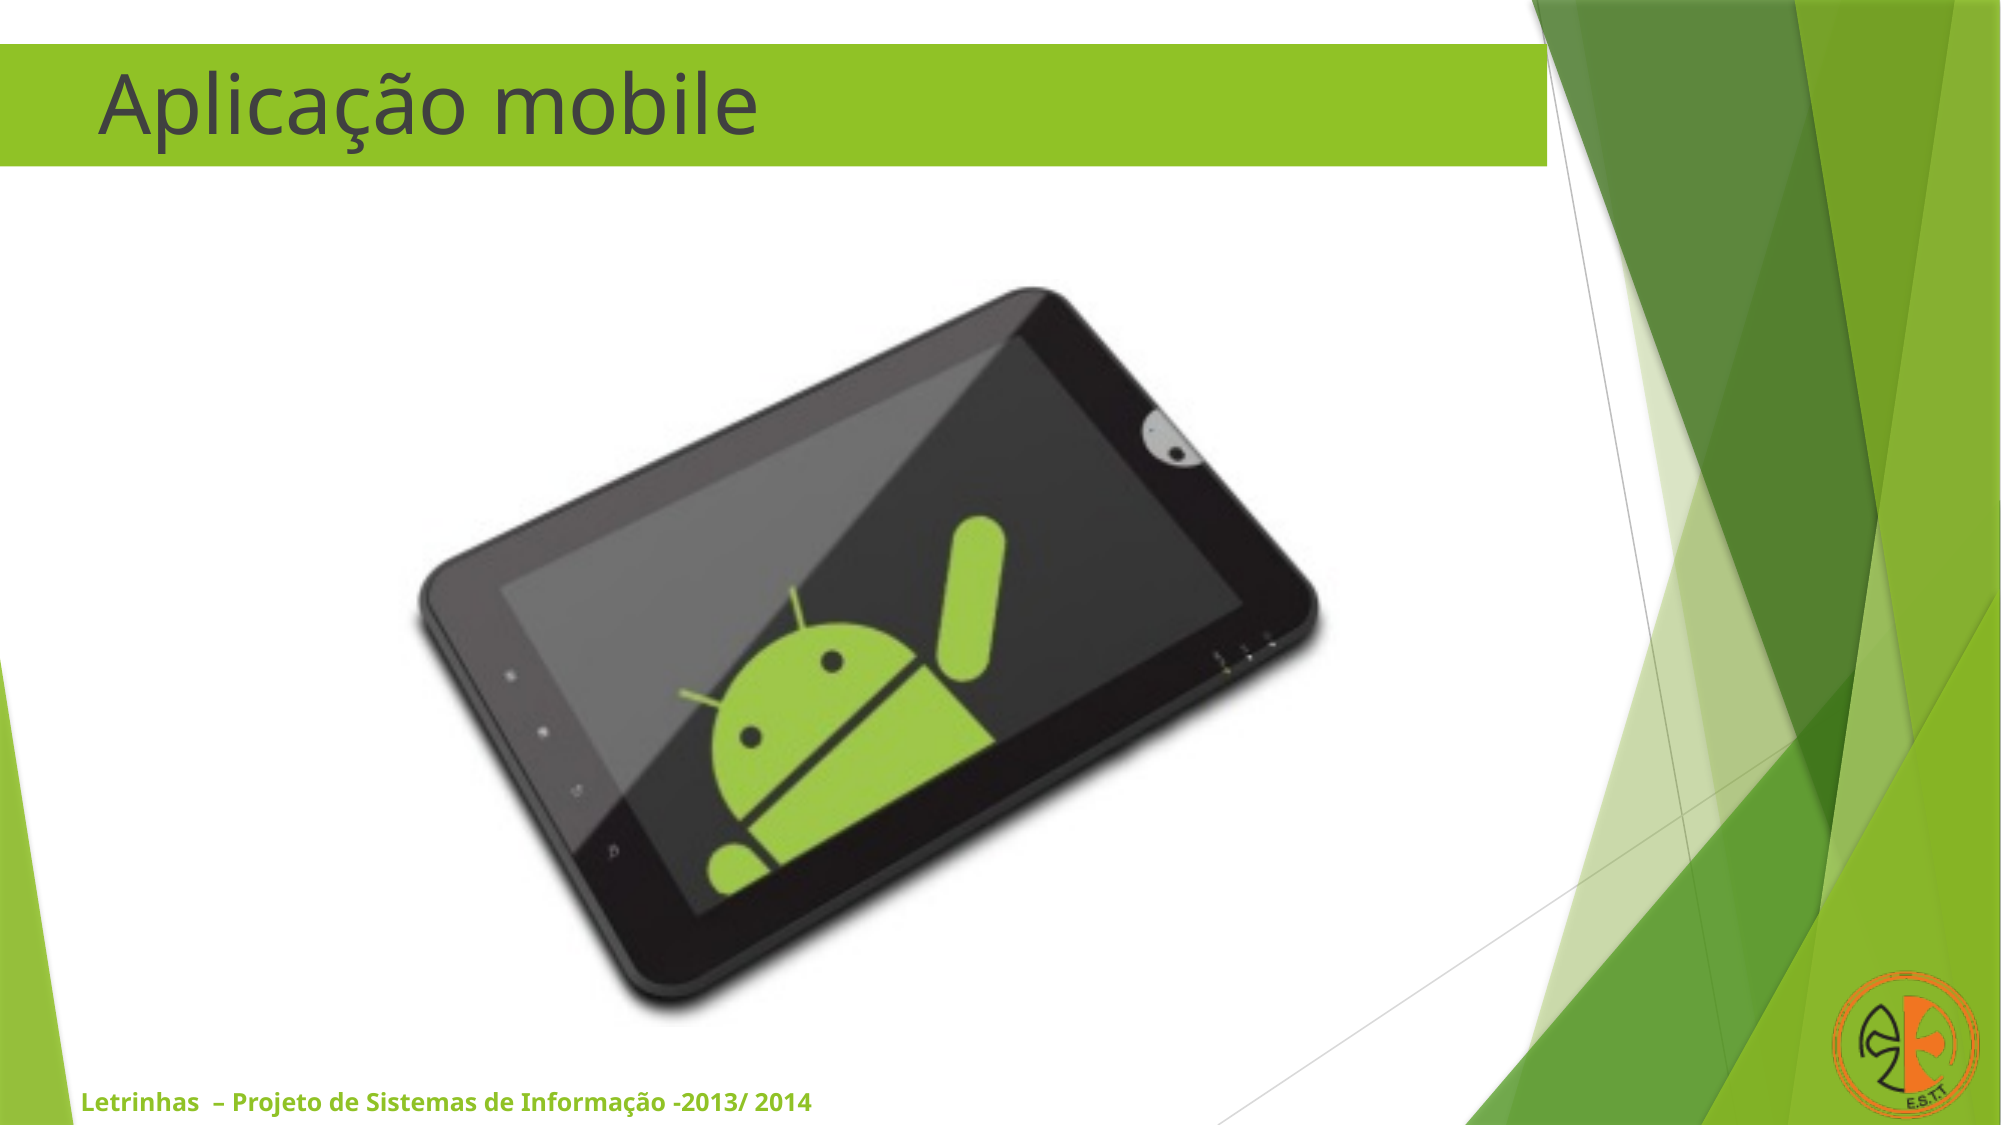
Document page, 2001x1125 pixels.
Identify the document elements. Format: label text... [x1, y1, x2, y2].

picture [375, 278, 1353, 1027]
picture [1811, 967, 2000, 1125]
text_box Aplicação mobile [0, 44, 1548, 167]
text_box Letrinhas – Projeto de Sistemas de Informação -2013/ 2014 [65, 1079, 1066, 1124]
